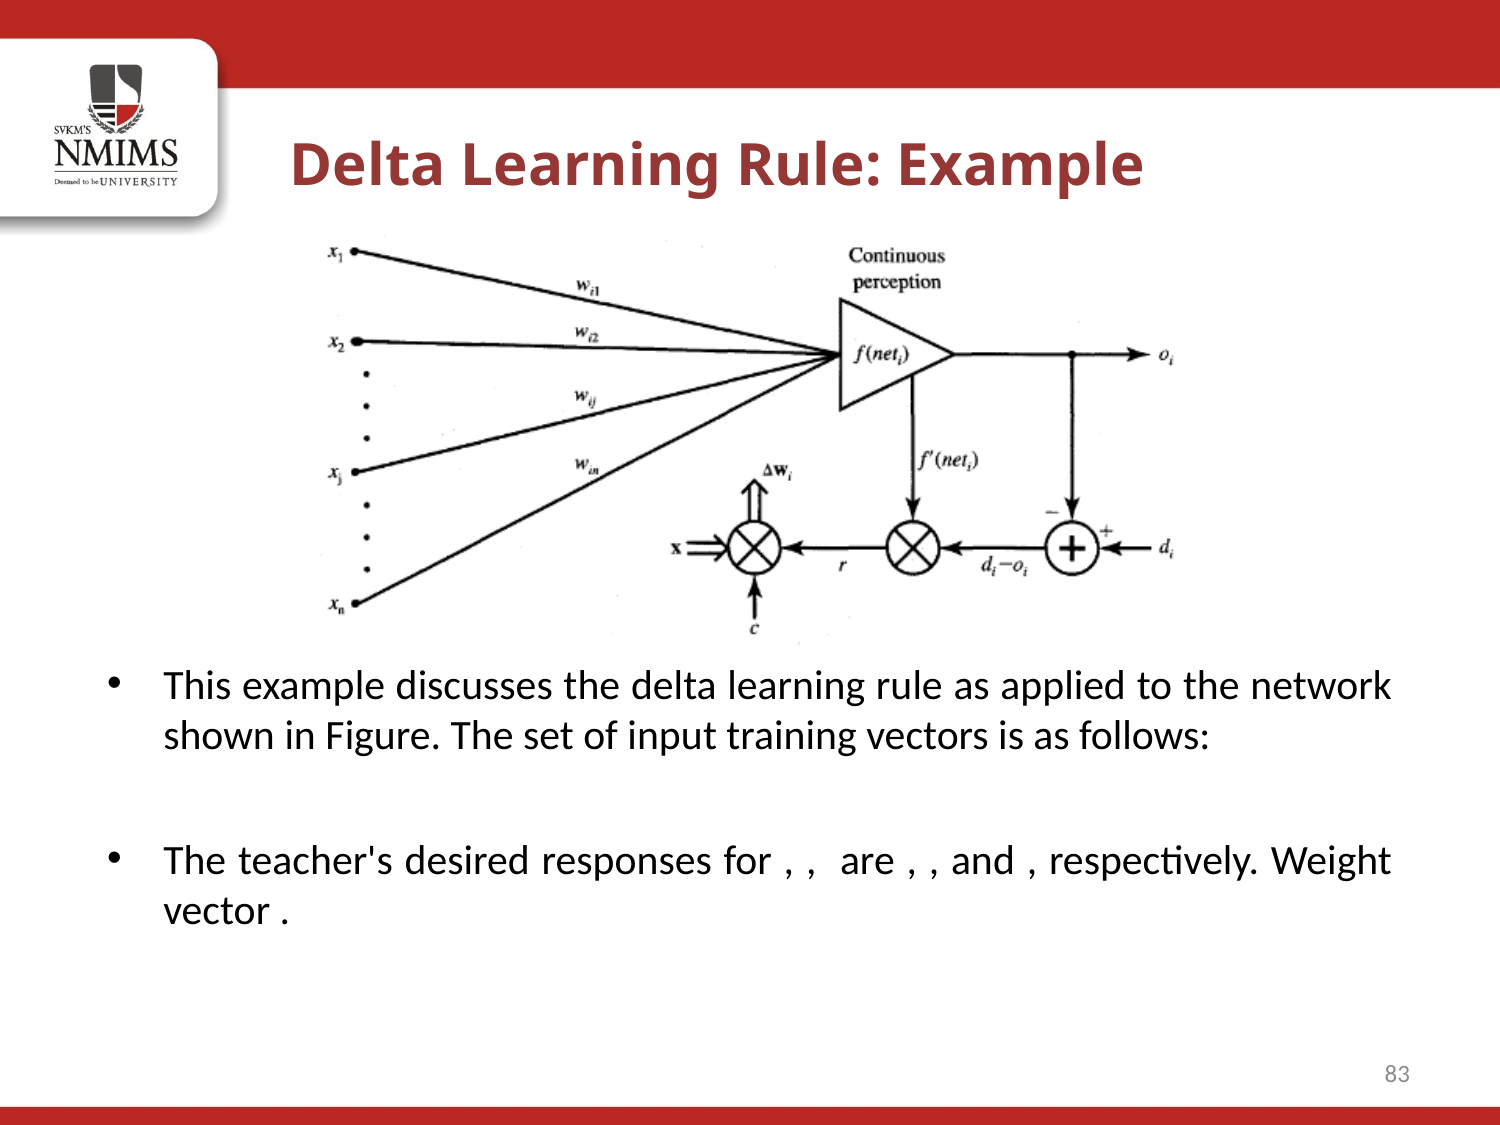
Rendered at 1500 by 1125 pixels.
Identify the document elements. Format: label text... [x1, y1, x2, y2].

text_box Delta Learning Rule: Example [275, 119, 1363, 205]
picture [0, 0, 1500, 1125]
slide_number 83 [1074, 1042, 1425, 1103]
